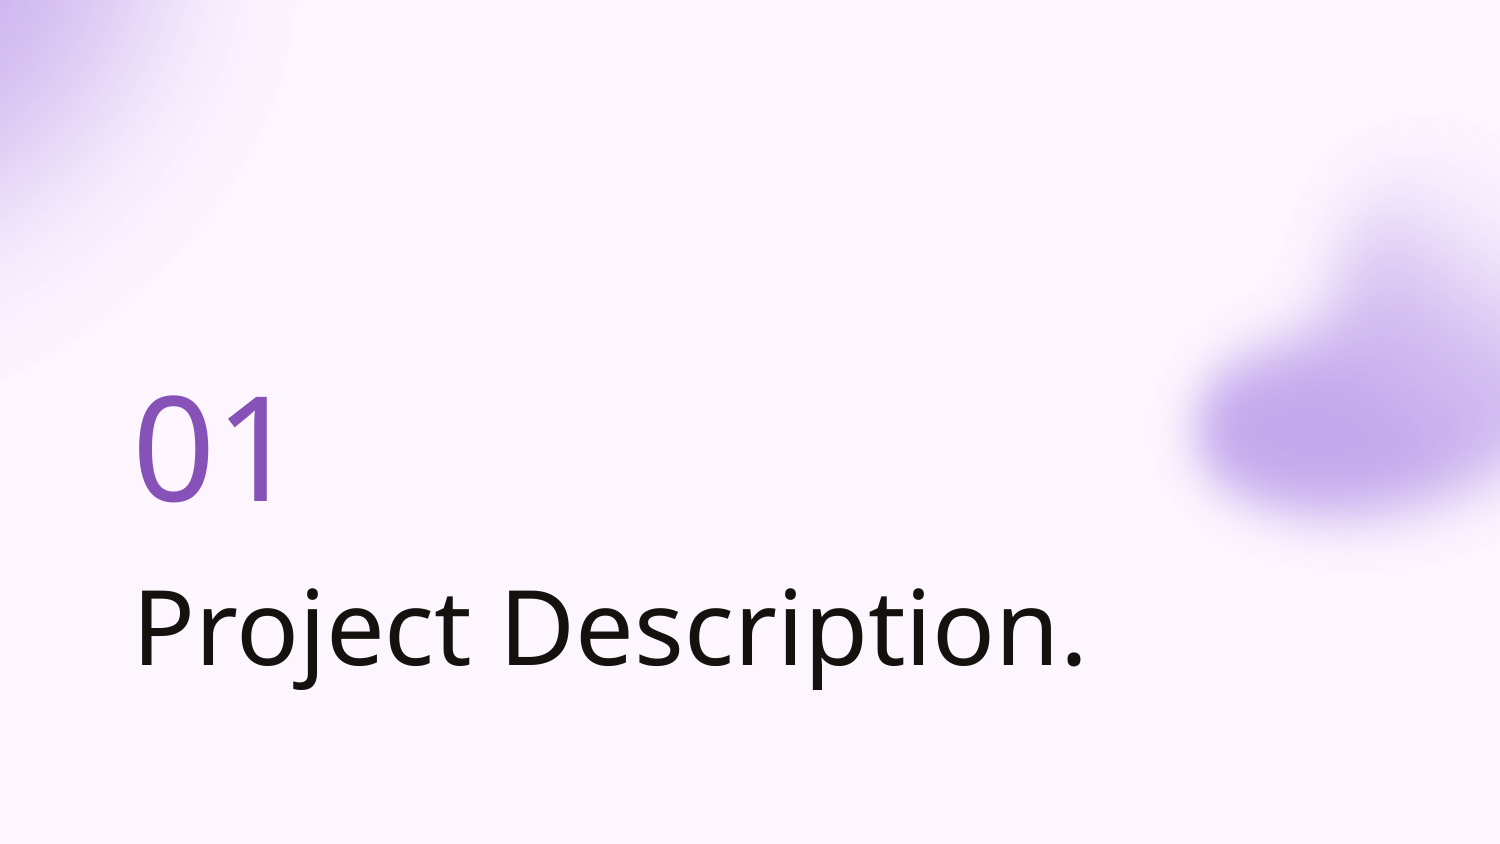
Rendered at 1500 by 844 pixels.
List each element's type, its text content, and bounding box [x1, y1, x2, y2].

title 01 [117, 340, 1382, 546]
picture [0, 0, 673, 742]
picture [963, 0, 1500, 844]
title Project Description. [117, 546, 1382, 752]
